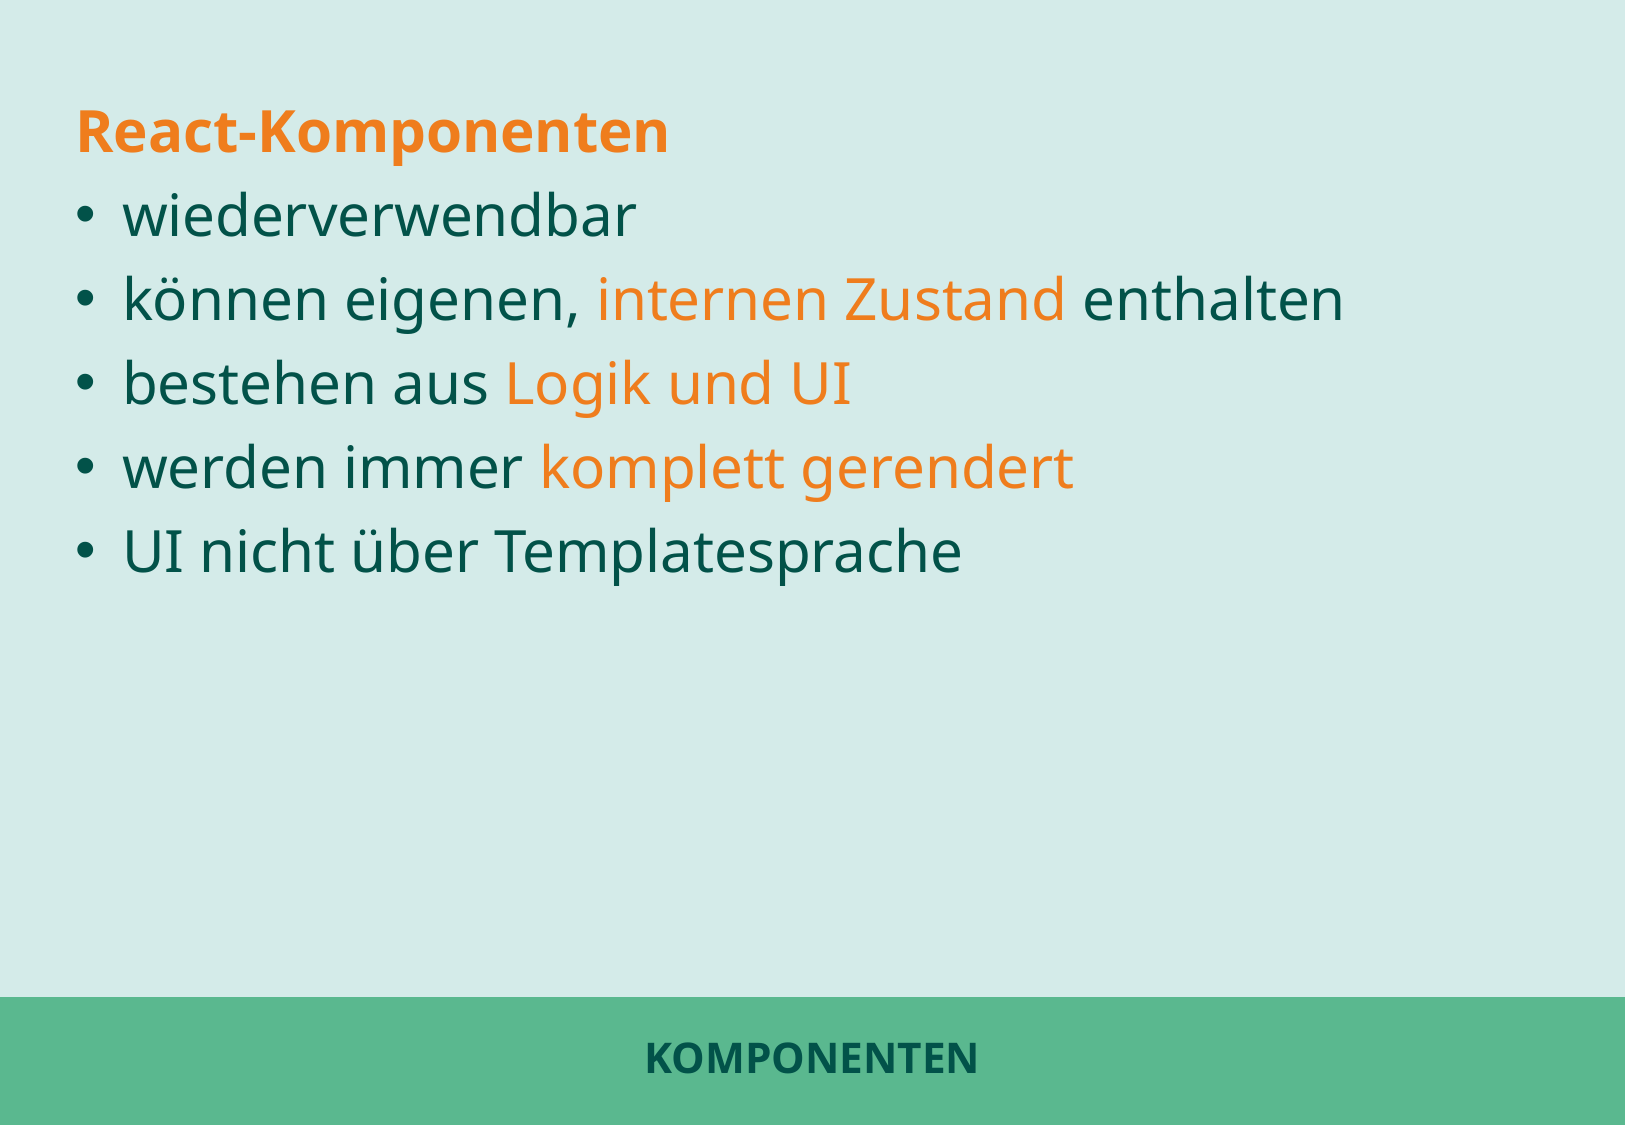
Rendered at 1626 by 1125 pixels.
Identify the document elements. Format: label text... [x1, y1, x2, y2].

text_box React-Komponenten wiederverwendbar können eigenen, internen Zustand enthalten bestehen aus Logik und UI werden immer komplett gerendert UI nicht über Templatesprache [60, 72, 1490, 662]
title Komponenten [0, 995, 1625, 1125]
